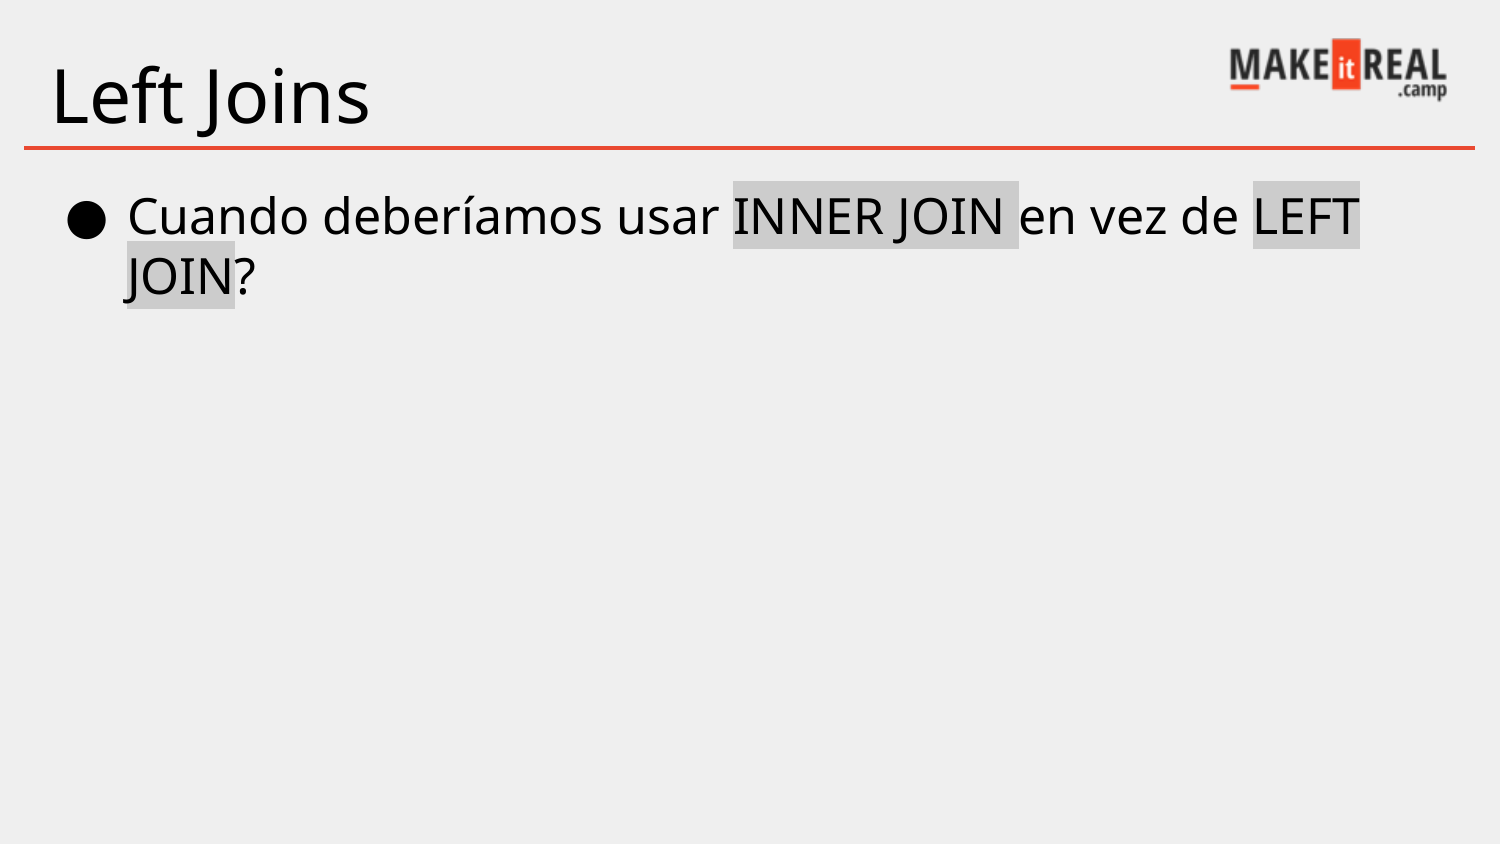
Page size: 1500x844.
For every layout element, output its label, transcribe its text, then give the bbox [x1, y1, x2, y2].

picture [1202, 15, 1476, 126]
text_box Cuando deberíamos usar INNER JOIN en vez de LEFT JOIN? [37, 169, 1459, 805]
picture [24, 146, 1476, 151]
text_box Left Joins [35, 33, 1205, 137]
